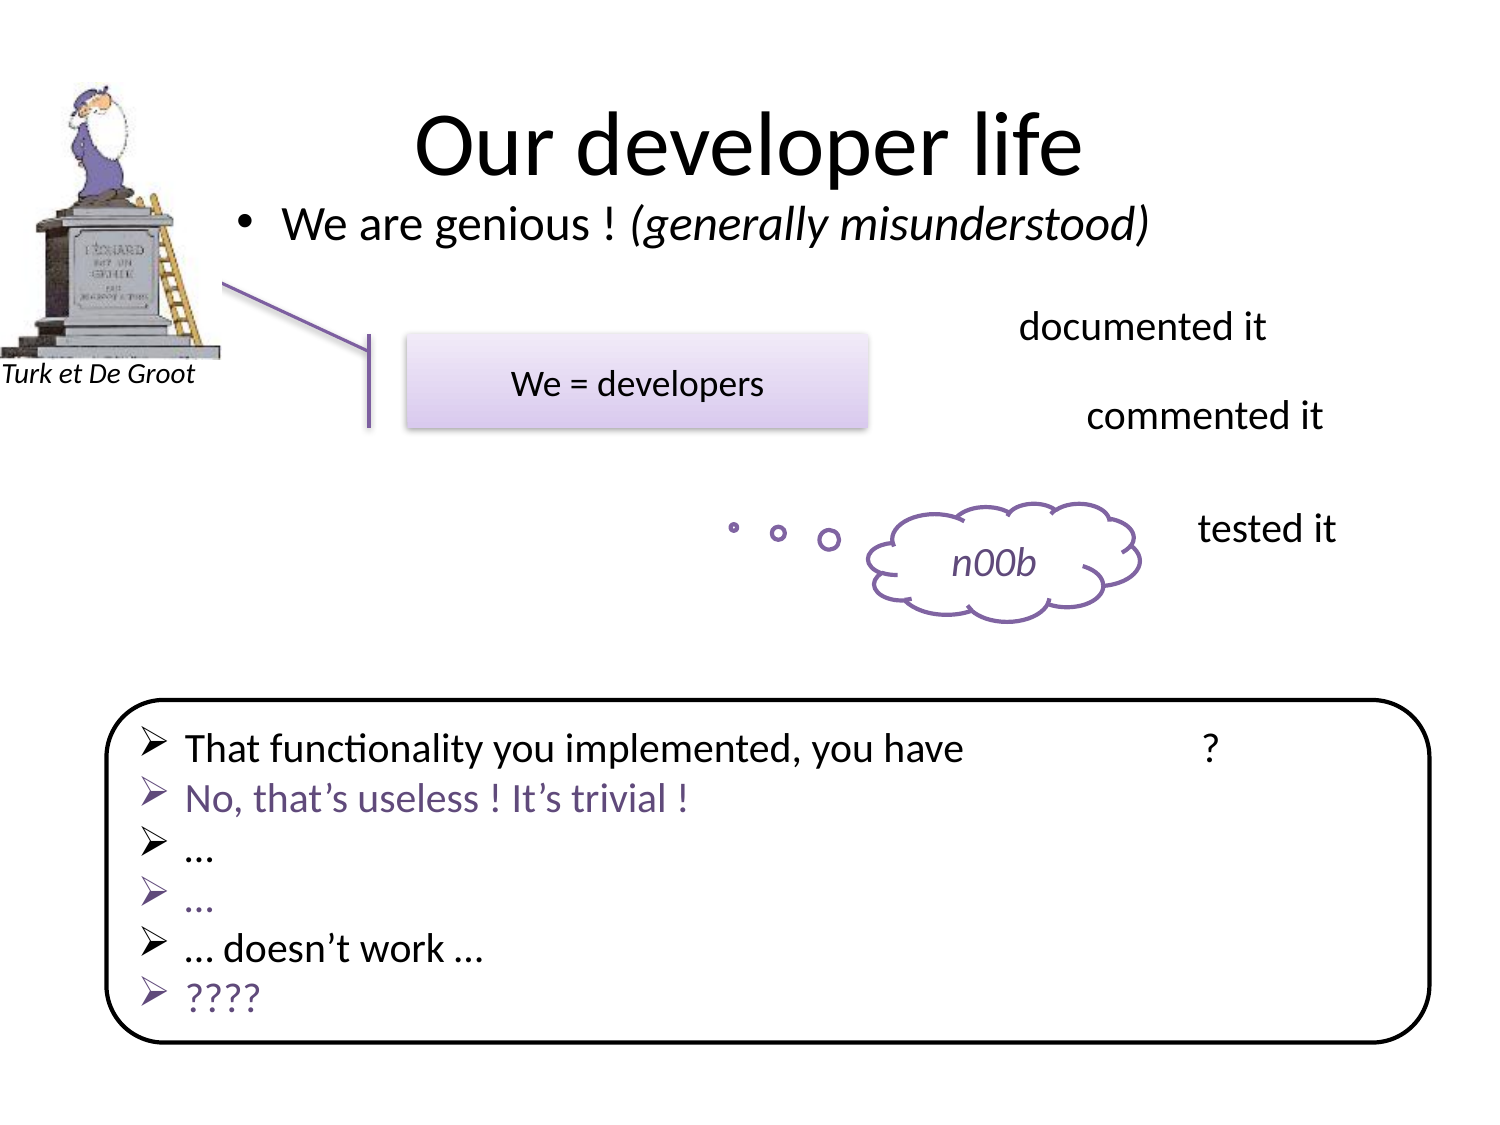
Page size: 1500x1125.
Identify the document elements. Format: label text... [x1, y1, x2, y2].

text_box tested it [1182, 493, 1408, 559]
text_box n00b [865, 501, 1143, 625]
title Our developer life [75, 45, 1425, 183]
text_box We = developers [407, 334, 868, 428]
text_box n00b [817, 527, 842, 552]
text_box We = developers [227, 284, 370, 428]
list We are genious ! (generally misunderstood) [227, 183, 1438, 259]
text_box documented it [1003, 291, 1347, 357]
text_box n00b [728, 522, 740, 533]
text_box commented it [1071, 380, 1415, 446]
text_box n00b [769, 524, 787, 542]
text_box That functionality you implemented, you have ? No, that’s useless ! It’s trivial ! … … … doesn’t work … ???? [104, 697, 1432, 1045]
text_box Turk et De Groot [0, 346, 341, 397]
picture [0, 82, 223, 360]
